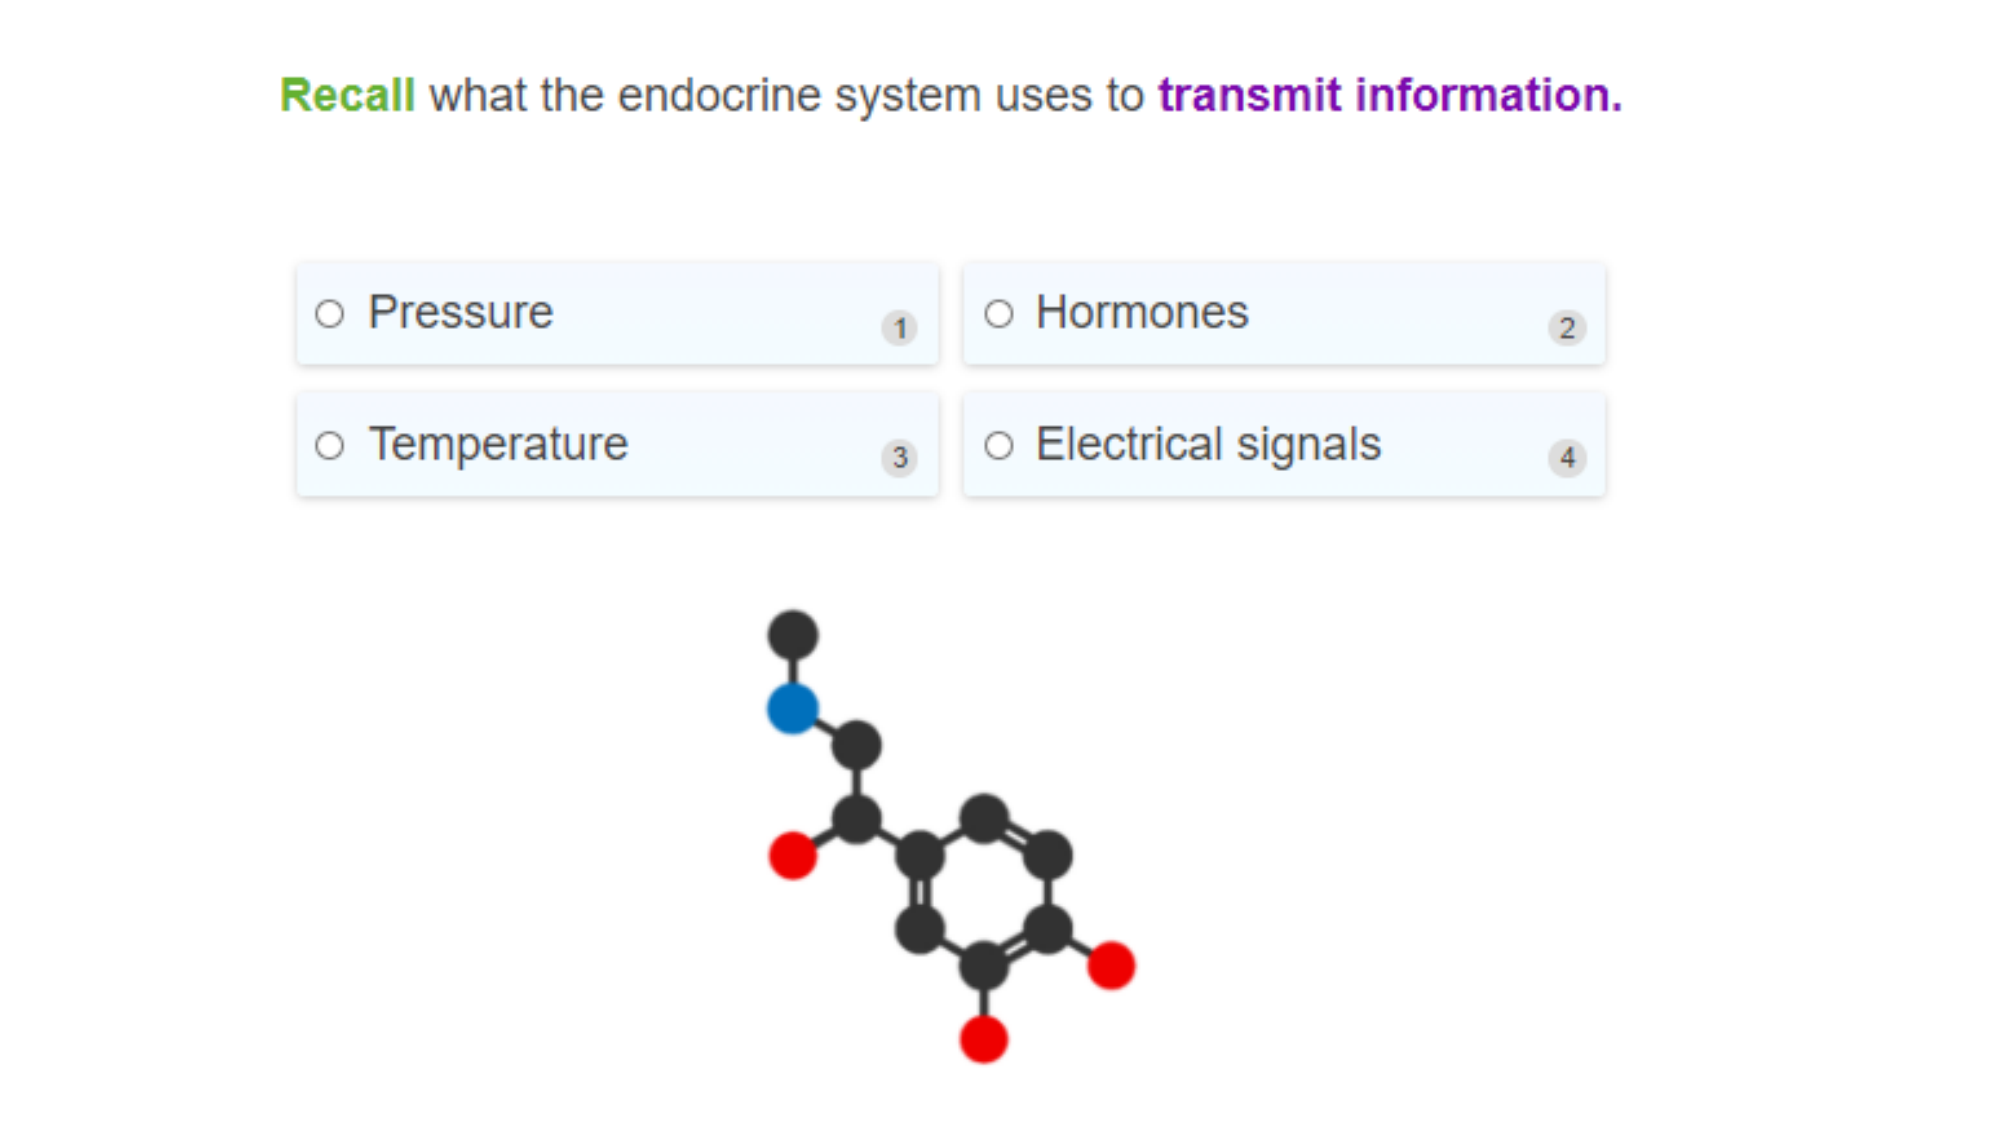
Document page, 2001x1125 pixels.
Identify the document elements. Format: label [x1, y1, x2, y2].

picture [205, 29, 1717, 1104]
